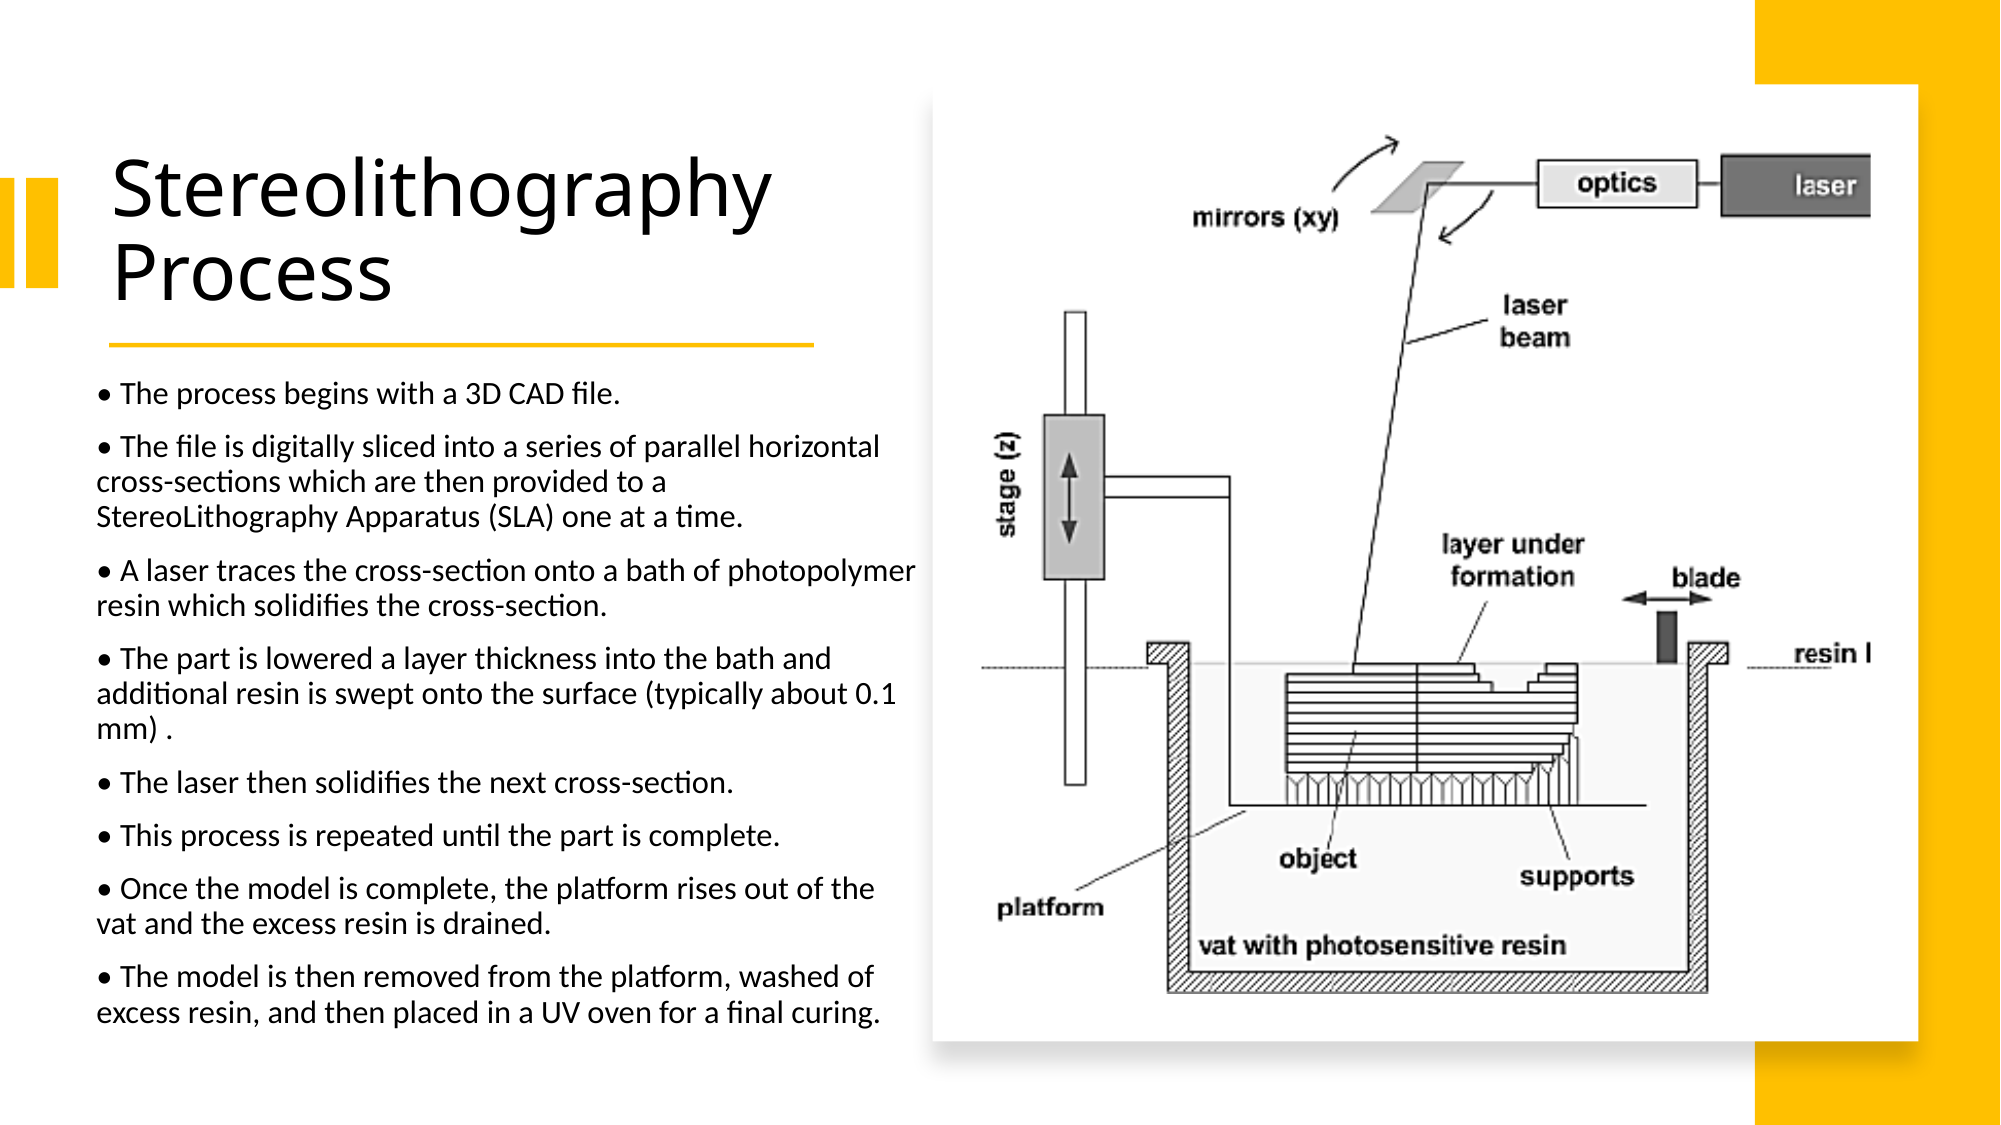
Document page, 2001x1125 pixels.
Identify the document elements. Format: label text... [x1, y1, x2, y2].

text_box [108, 342, 815, 348]
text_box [0, 177, 59, 289]
title Stereolithography Process [96, 140, 845, 326]
list • The process begins with a 3D CAD file. • The file is digitally sliced into a series of parallel horizontal cross-sections which are then provided to a StereoLithography Apparatus (SLA) one at a time. • A laser traces the cross-section onto a bath of photopolymer resin which solidifies the cross-section. • The part is lowered a layer thickness into the bath and additional resin is swept onto the surface (typically about 0.1 mm) . • The laser then solidifies the next cross-section. • This process is repeated until the part is complete. • Once the model is complete, the platform rises out of the vat and the excess resin is drained. • The model is then removed from the platform, washed of excess resin, and then placed in a UV oven for a final curing. [81, 364, 922, 1042]
text_box [932, 83, 1919, 1042]
text_box [0, 0, 1754, 1125]
picture [980, 131, 1871, 994]
text_box [1754, 0, 2000, 1125]
